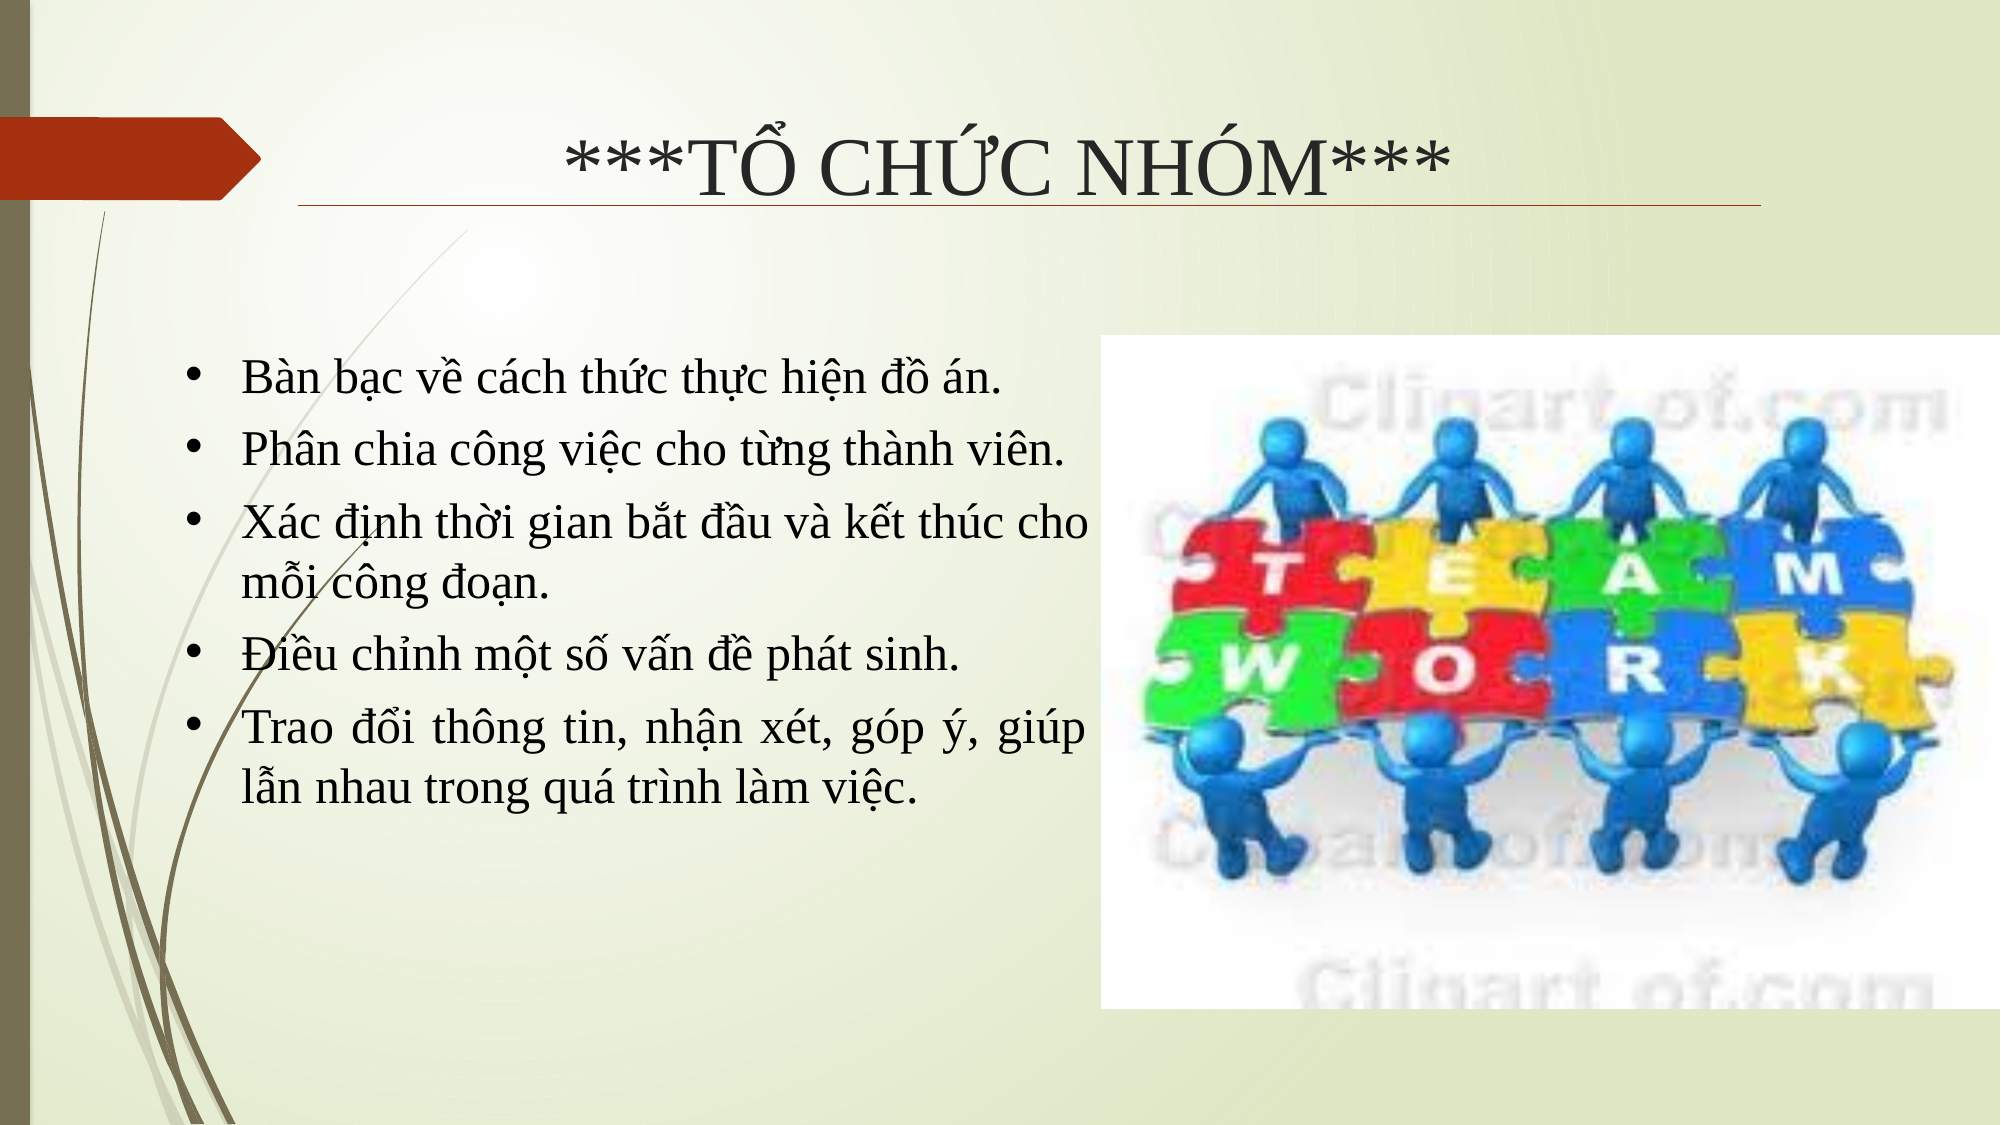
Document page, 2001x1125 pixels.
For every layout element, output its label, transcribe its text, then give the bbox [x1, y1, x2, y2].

text_box Bàn bạc về cách thức thực hiện đồ án. Phân chia công việc cho từng thành viên. Xác định thời gian bắt đầu và kết thúc cho mỗi công đoạn. Điều chỉnh một số vấn đề phát sinh. Trao đổi thông tin, nhận xét, góp ý, giúp đỡ lẫn nhau trong quá trình làm việc. [170, 335, 1100, 821]
title ***TỔ CHỨC NHÓM*** [277, 104, 1740, 315]
picture [1100, 335, 2000, 1010]
